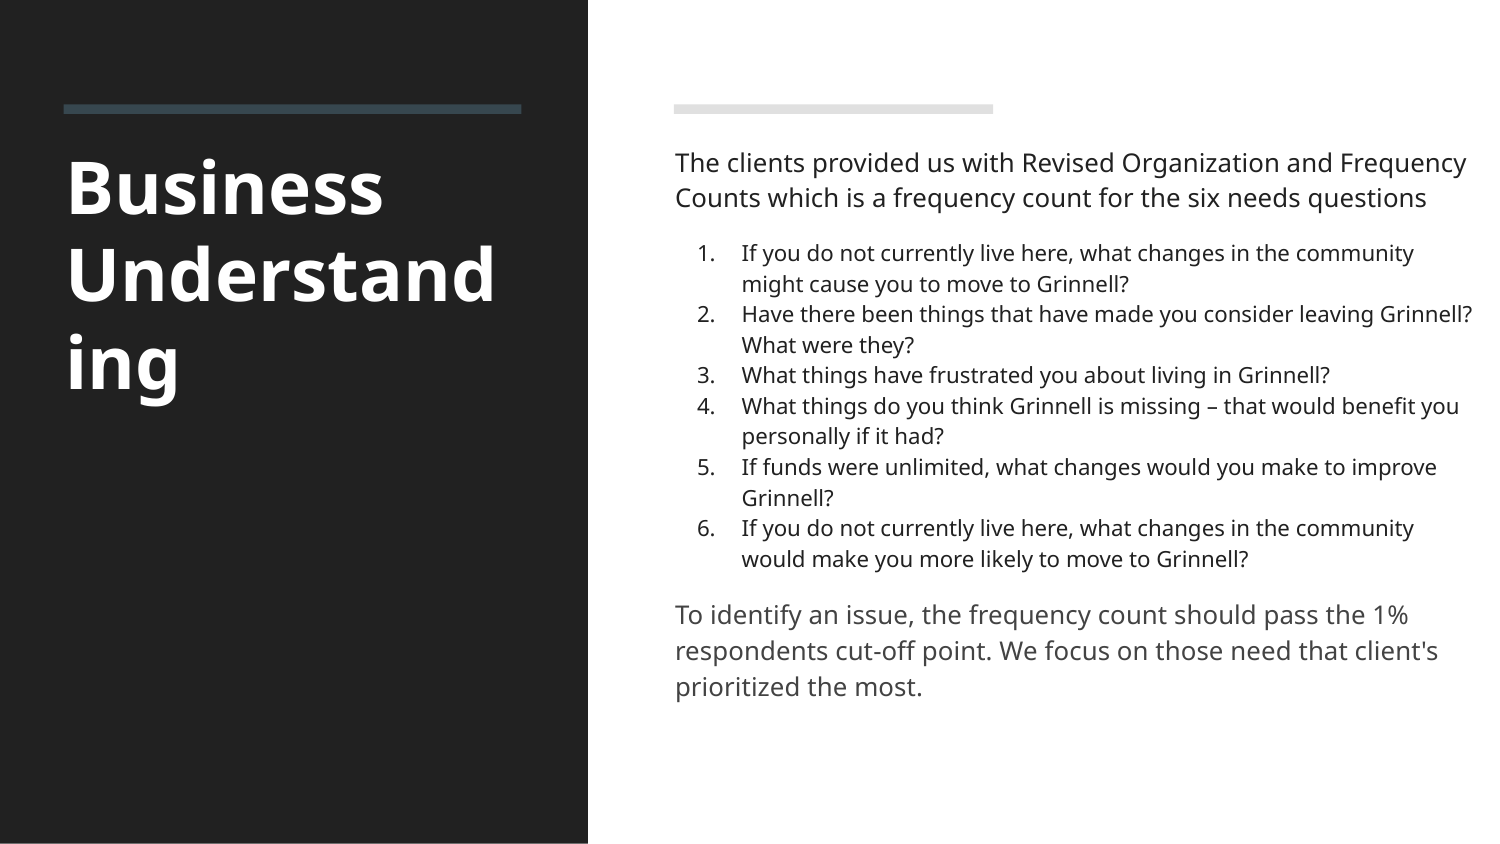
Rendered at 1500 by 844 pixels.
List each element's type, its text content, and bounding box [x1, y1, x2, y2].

title Business Understanding [50, 126, 521, 743]
list The clients provided us with Revised Organization and Frequency Counts which is a frequency count for the six needs questions If you do not currently live here, what changes in the community might cause you to move to Grinnell? Have there been things that have made you consider leaving Grinnell? What were they? What things have frustrated you about living in Grinnell? What things do you think Grinnell is missing – that would benefit you personally if it had? If funds were unlimited, what changes would you make to improve Grinnell? If you do not currently live here, what changes in the community would make you more likely to move to Grinnell? To identify an issue, the frequency count should pass the 1% respondents cut-off point. We focus on those need that client's prioritized the most. [659, 126, 1495, 752]
